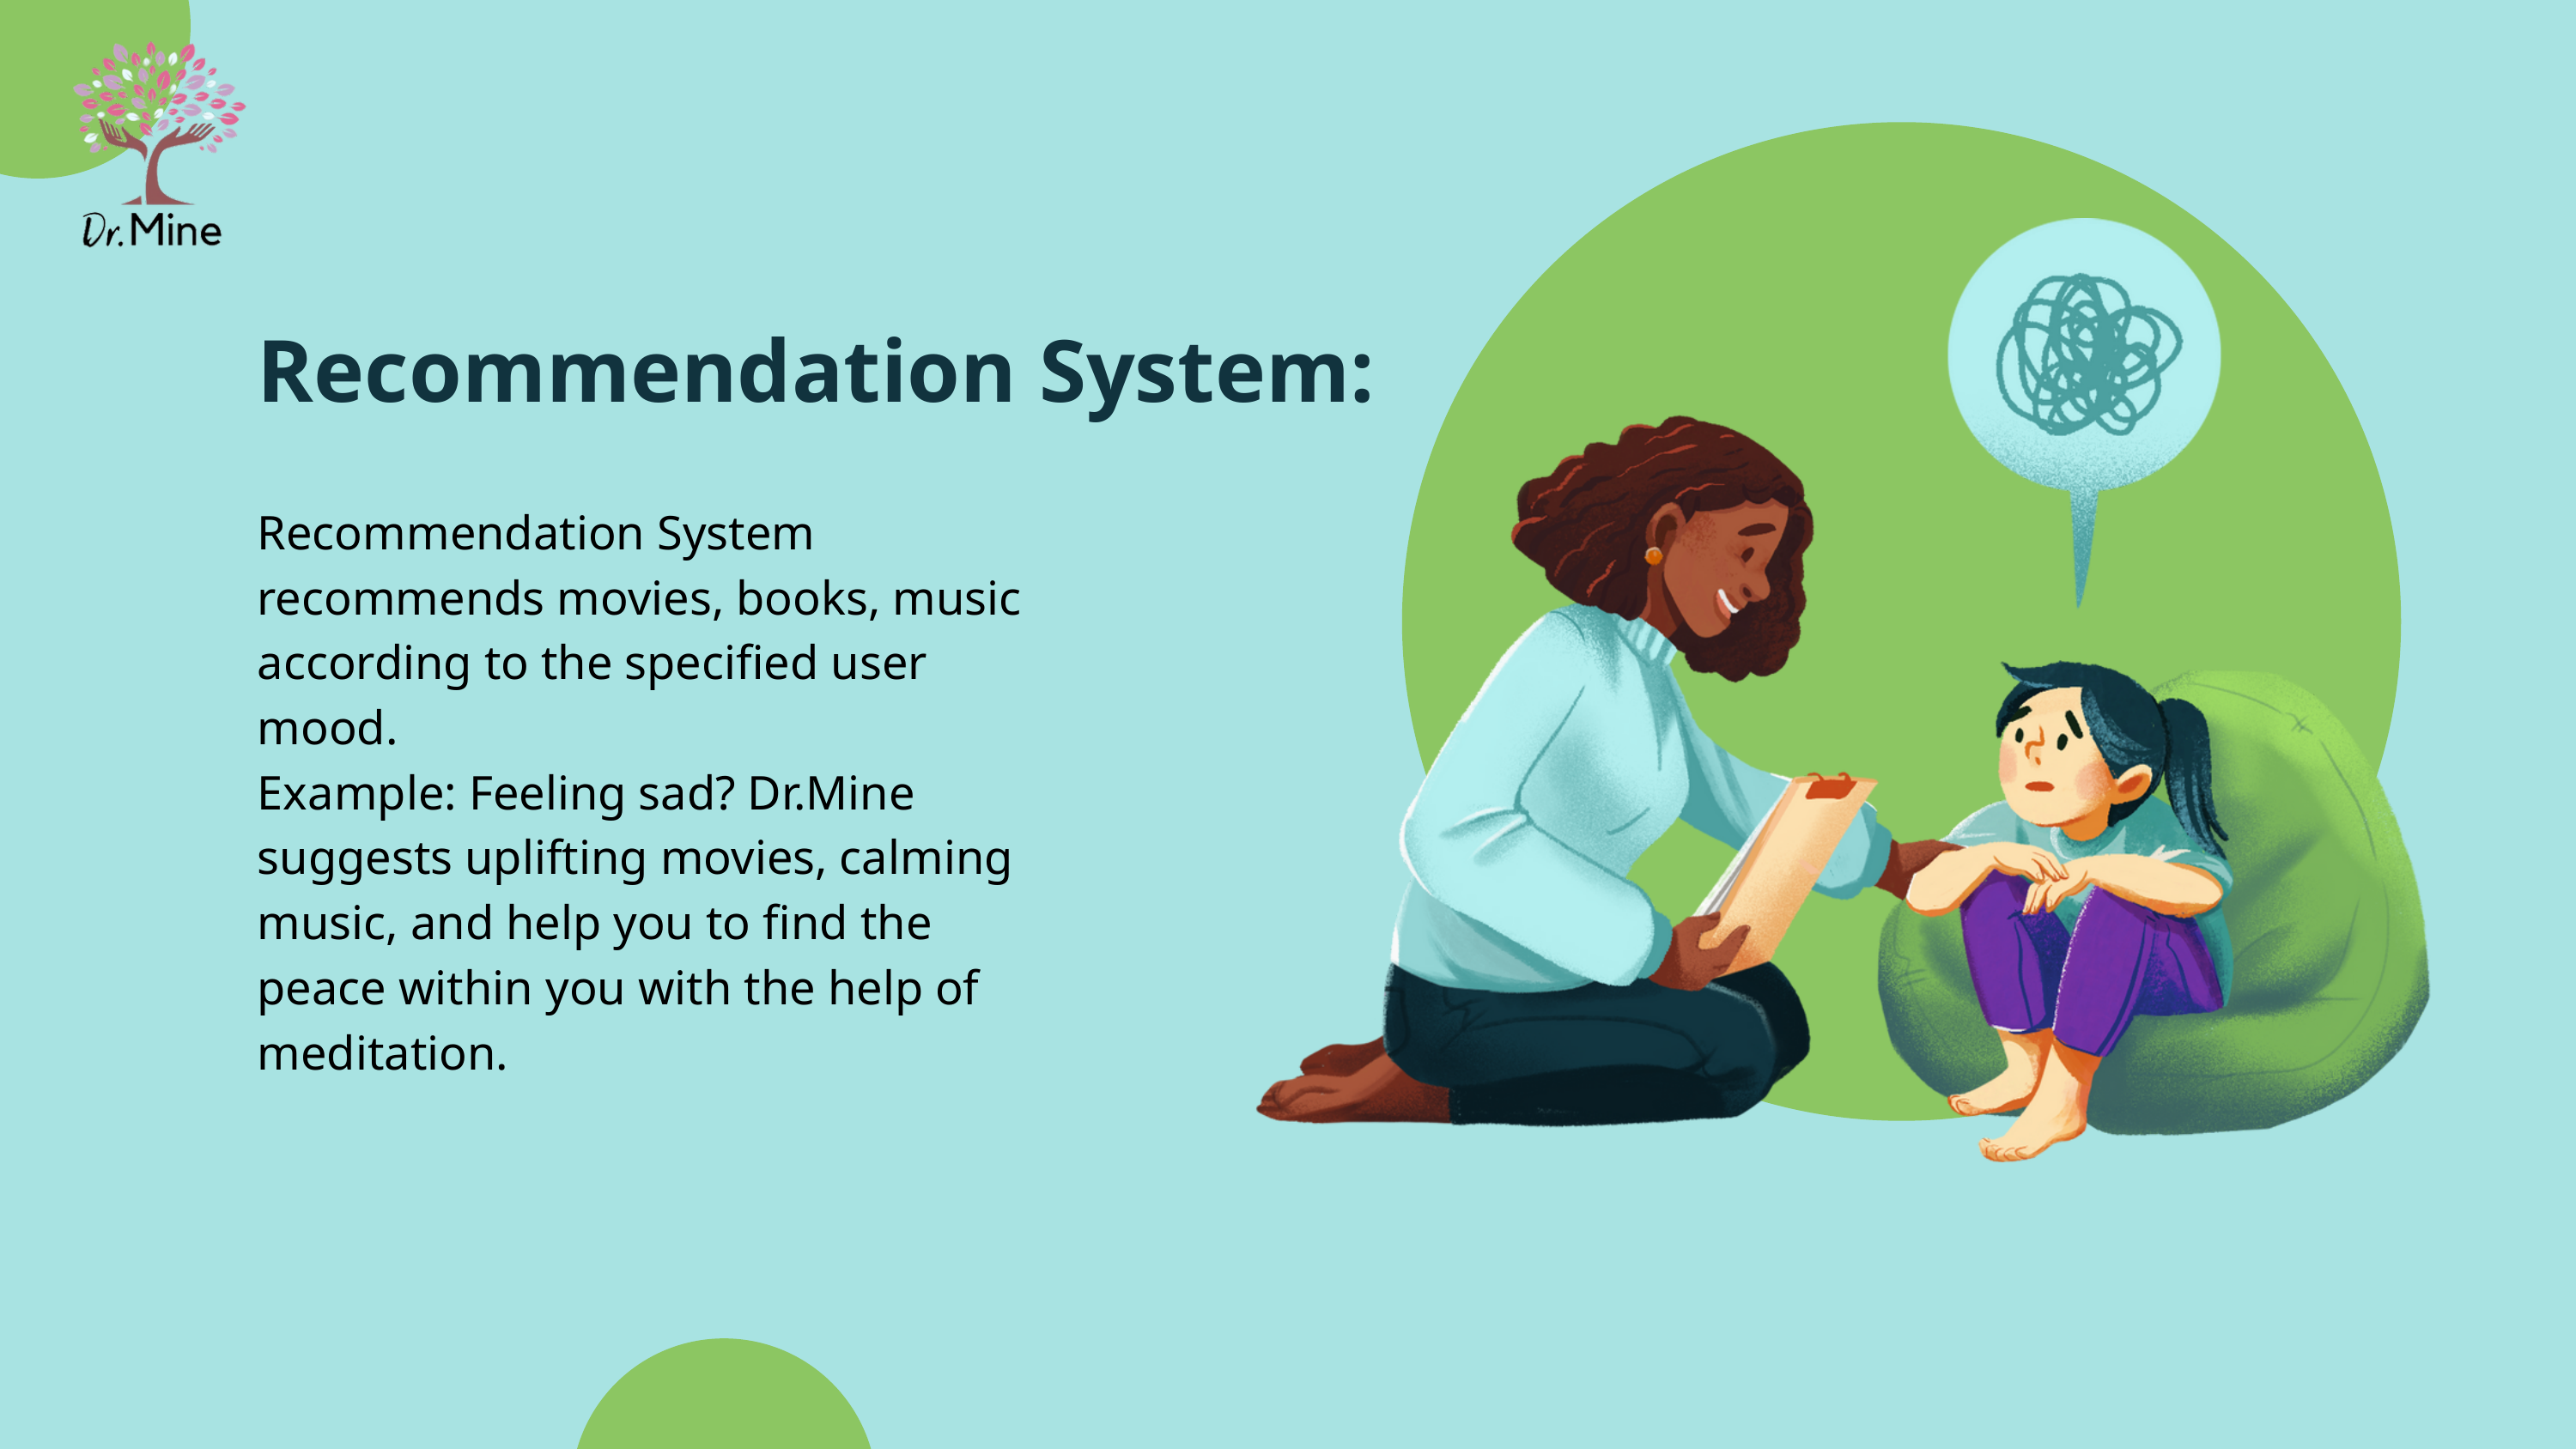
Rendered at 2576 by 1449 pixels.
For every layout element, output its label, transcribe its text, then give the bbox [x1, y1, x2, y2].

text_box Recommendation System: [257, 299, 1397, 419]
text_box [67, 29, 258, 260]
text_box Recommendation System recommends movies, books, music according to the specified user mood. Example: Feeling sad? Dr.Mine suggests uplifting movies, calming music, and help you to find the peace within you with the help of meditation. [257, 494, 1037, 1144]
text_box [1255, 218, 2432, 1162]
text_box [570, 1337, 878, 1449]
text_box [0, 0, 191, 179]
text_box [1401, 121, 2402, 1121]
